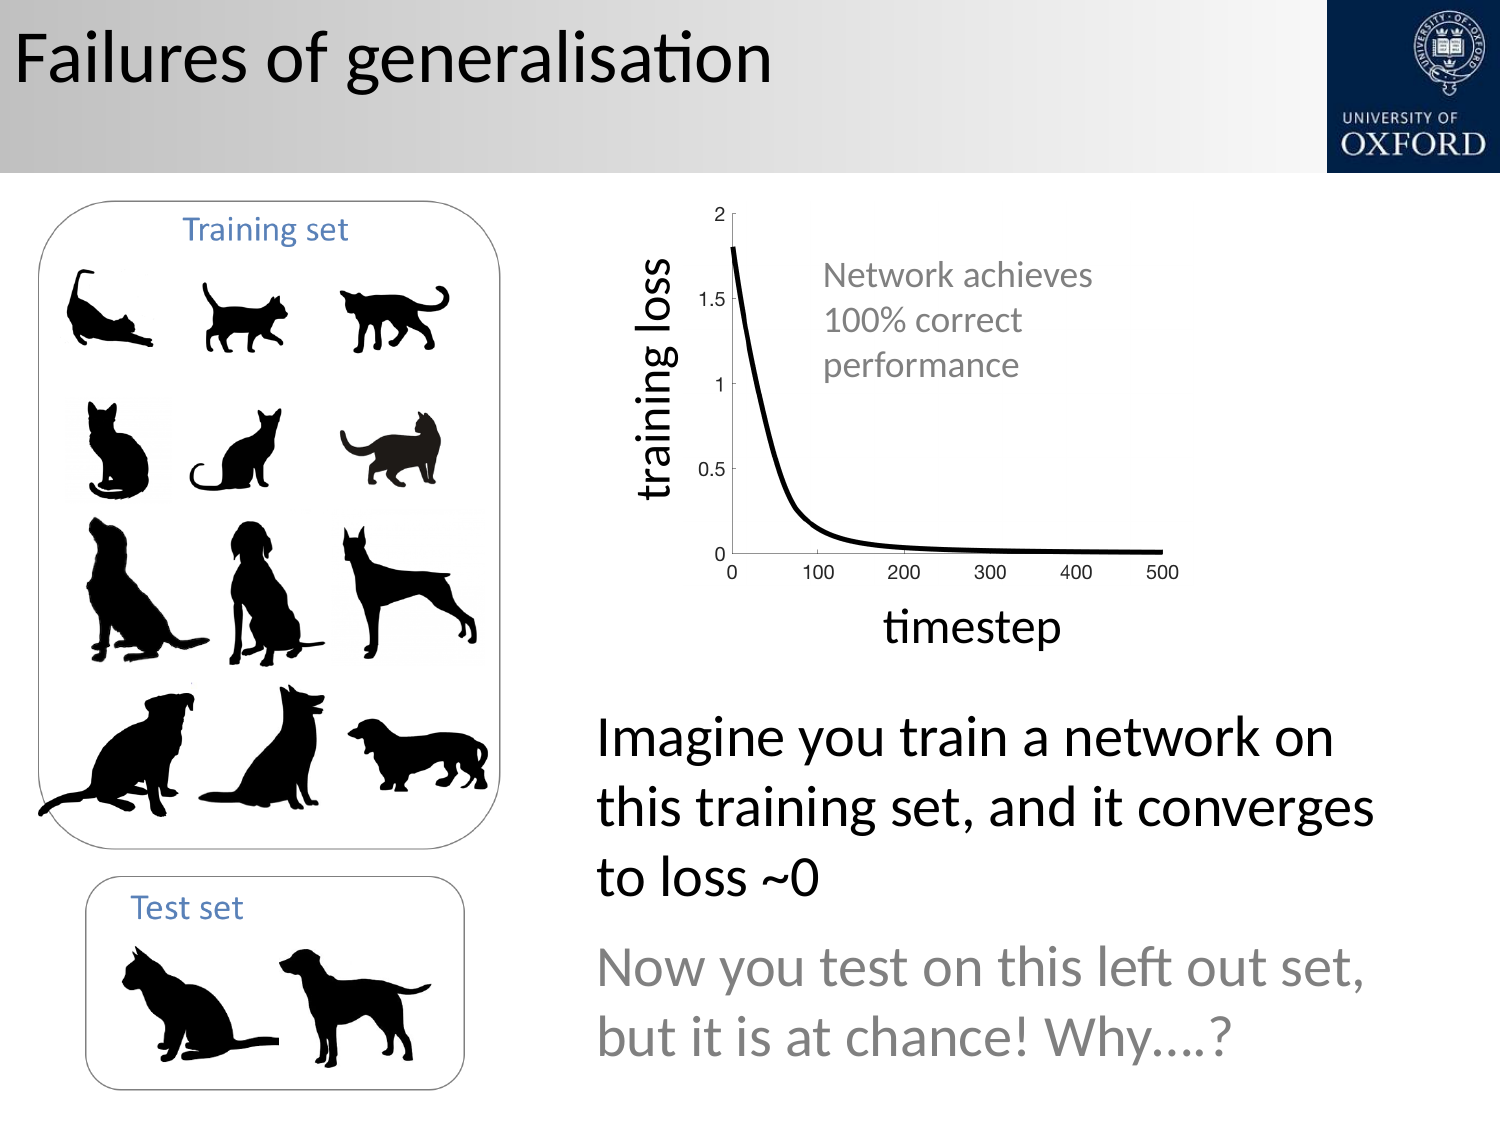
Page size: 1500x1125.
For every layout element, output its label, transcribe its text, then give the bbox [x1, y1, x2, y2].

text_box [0, 0, 1325, 173]
text_box Imagine you train a network on this training set, and it converges to loss ~0 Now you test on this left out set, but it is at chance! Why….? [581, 690, 1414, 1076]
picture [1327, 0, 1500, 173]
text_box Failures of generalisation [0, 0, 1294, 105]
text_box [611, 201, 1194, 662]
picture [20, 191, 532, 1106]
